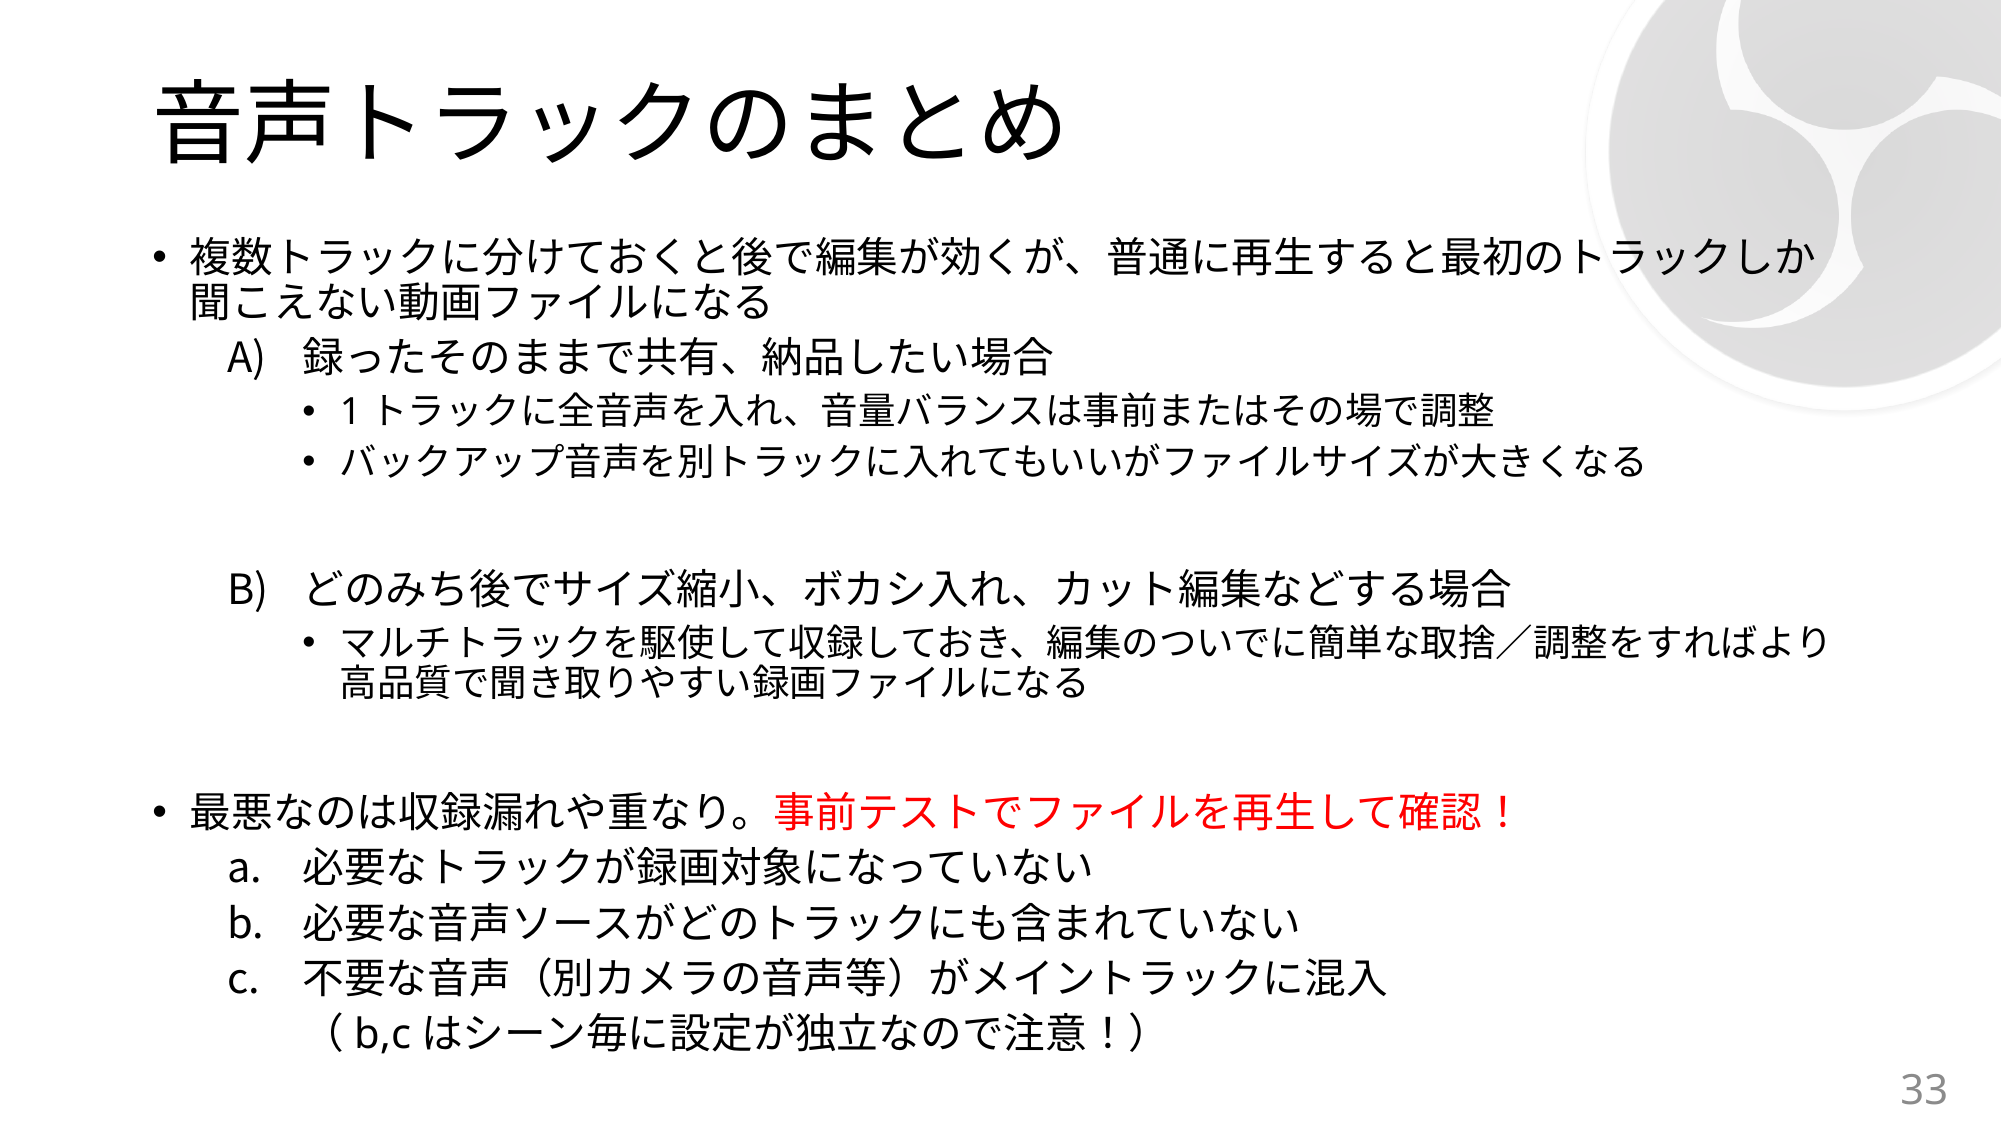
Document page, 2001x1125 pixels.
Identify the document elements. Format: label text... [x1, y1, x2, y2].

list 複数トラックに分けておくと後で編集が効くが、普通に再生すると最初のトラックしか聞こえない動画ファイルになる 録ったそのままで共有、納品したい場合 1トラックに全音声を入れ、音量バランスは事前またはその場で調整 バックアップ音声を別トラックに入れてもいいがファイルサイズが大きくなる どのみち後でサイズ縮小、ボカシ入れ、カット編集などする場合 マルチトラックを駆使して収録しておき、編集のついでに簡単な取捨／調整をすればより高品質で聞き取りやすい録画ファイルになる 最悪なのは収録漏れや重なり。事前テストでファイルを再生して確認！ 必要なトラックが録画対象になっていない 必要な音声ソースがどのトラックにも含まれていない 不要な音声（別カメラの音声等）がメイントラックに混入 （b,cはシーン毎に設定が独立なので注意！） [137, 228, 1863, 1043]
slide_number 33 [1513, 1072, 1964, 1110]
title 音声トラックのまとめ [137, 59, 1863, 193]
